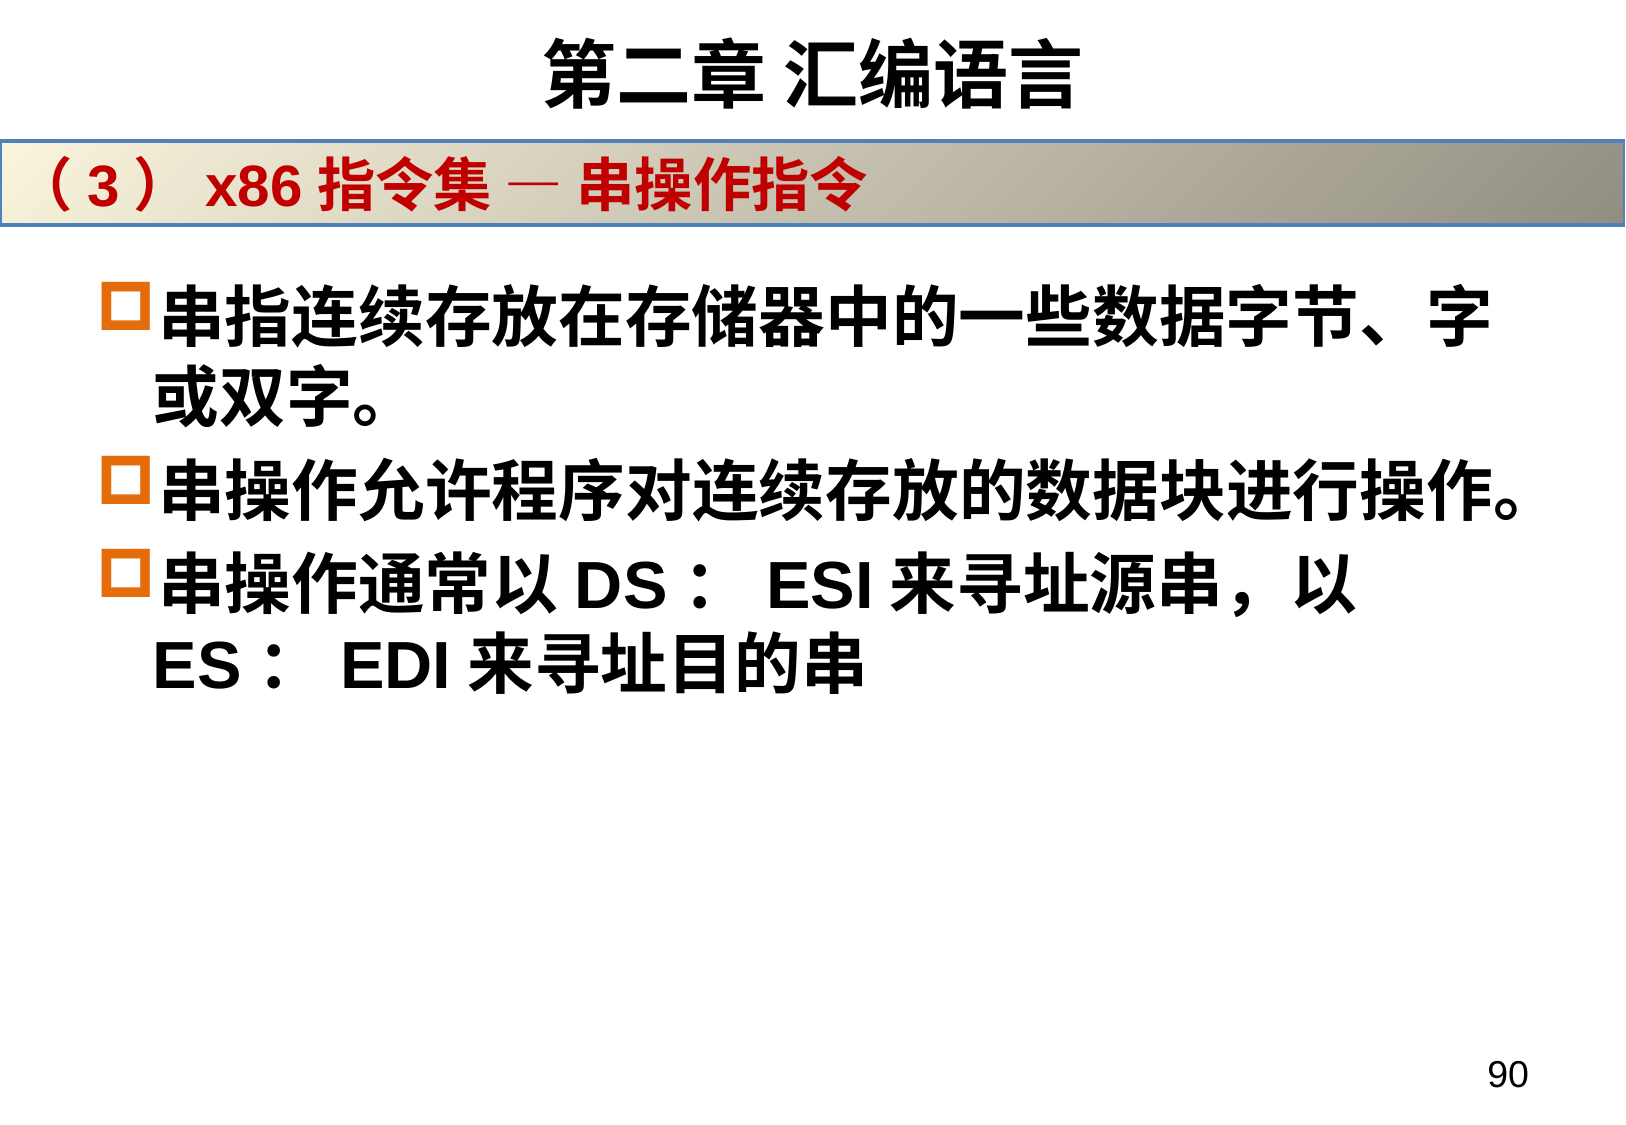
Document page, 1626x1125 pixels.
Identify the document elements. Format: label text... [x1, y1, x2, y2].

slide_number 90 [1164, 1042, 1544, 1103]
list 串指连续存放在存储器中的一些数据字节、字或双字。 串操作允许程序对连续存放的数据块进行操作。 串操作通常以DS：ESI来寻址源串，以ES：EDI来寻址目的串 [81, 267, 1544, 1071]
text_box （3）x86指令集 — 串操作指令 [0, 139, 1625, 227]
title 第二章 汇编语言 [81, 19, 1544, 126]
